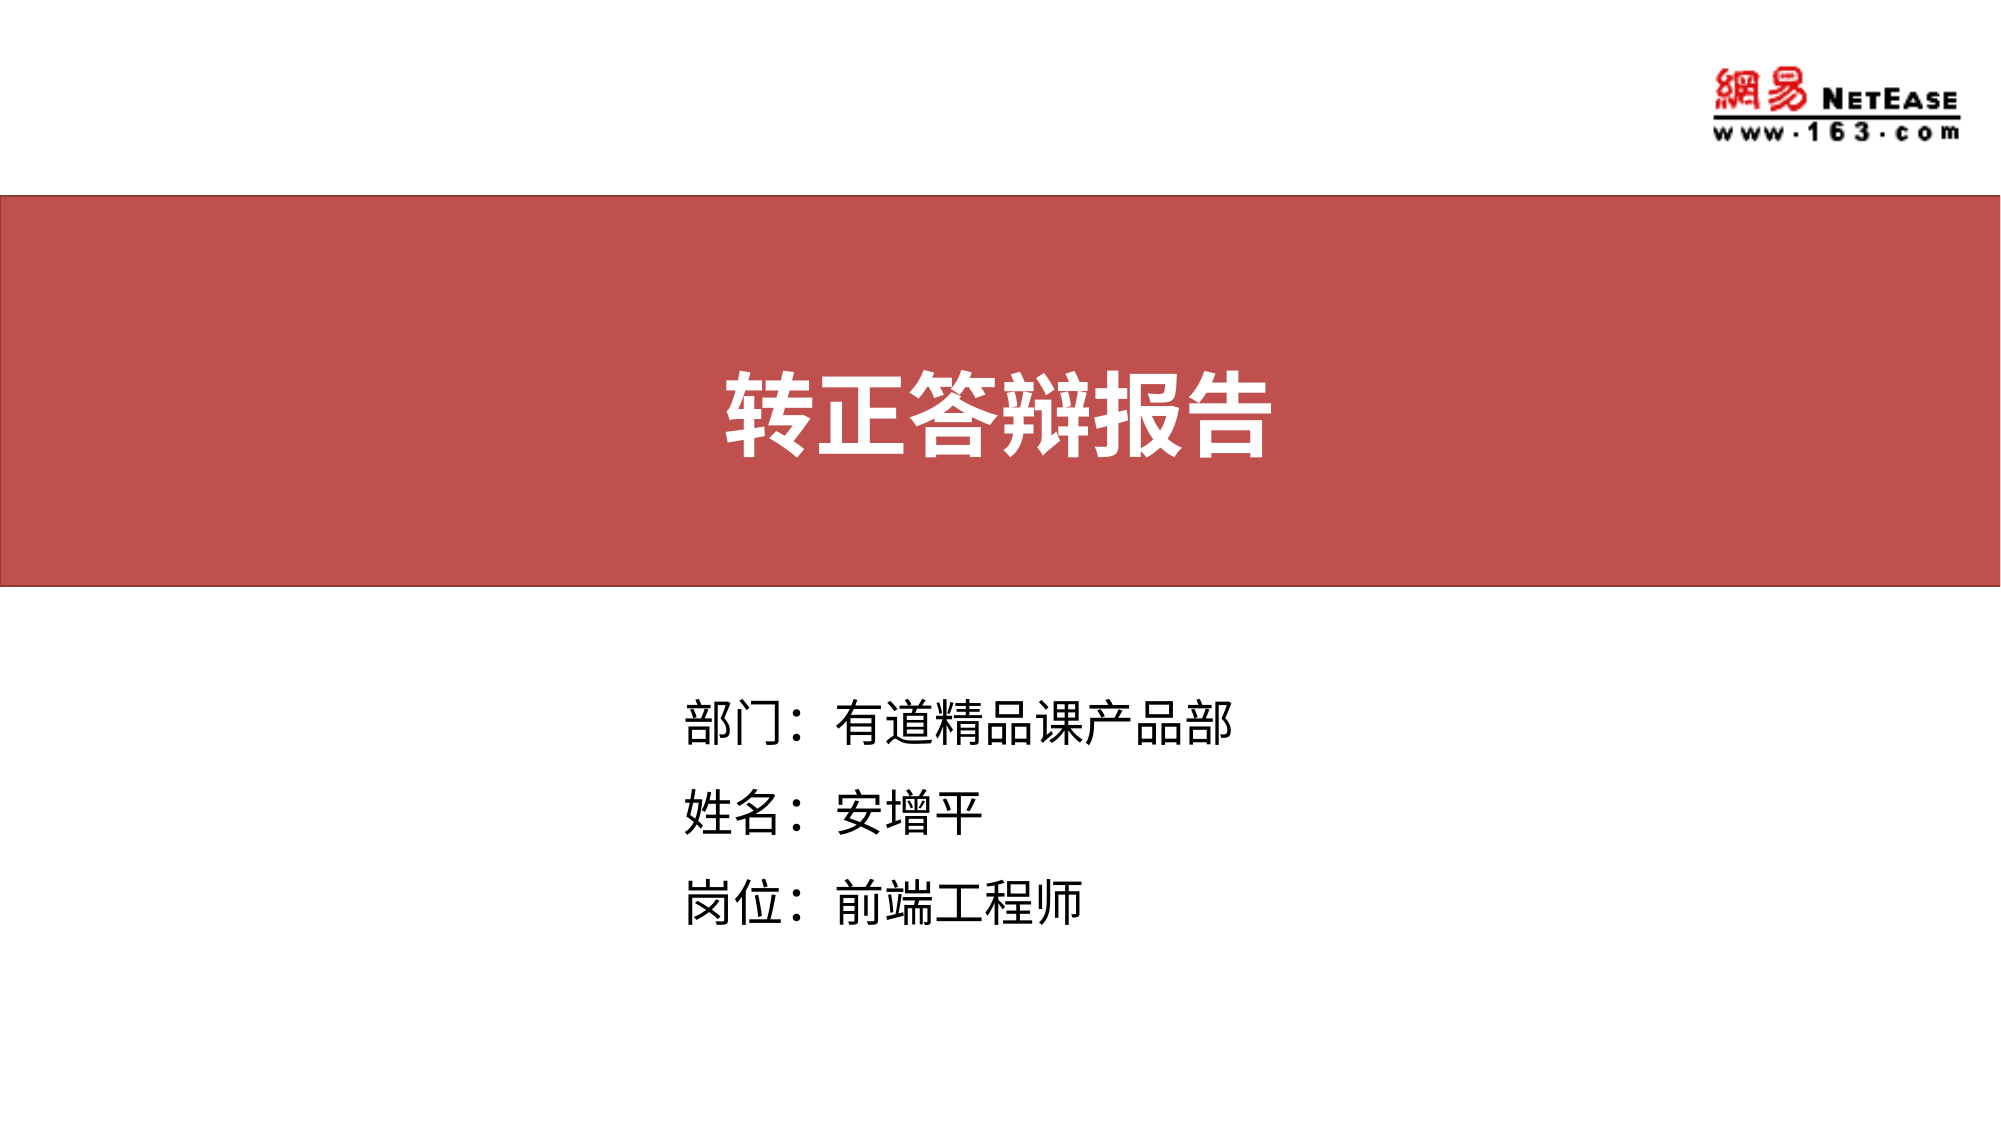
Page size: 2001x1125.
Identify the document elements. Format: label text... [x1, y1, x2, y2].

picture [1672, 50, 1997, 167]
text_box 申 请 人： 所在部门： 提交日期： [549, 664, 1502, 975]
text_box 转正答辩报告 [189, 349, 1811, 476]
text_box 部门：有道精品课产品部 姓名：安增平 岗位：前端工程师 [668, 663, 1332, 930]
